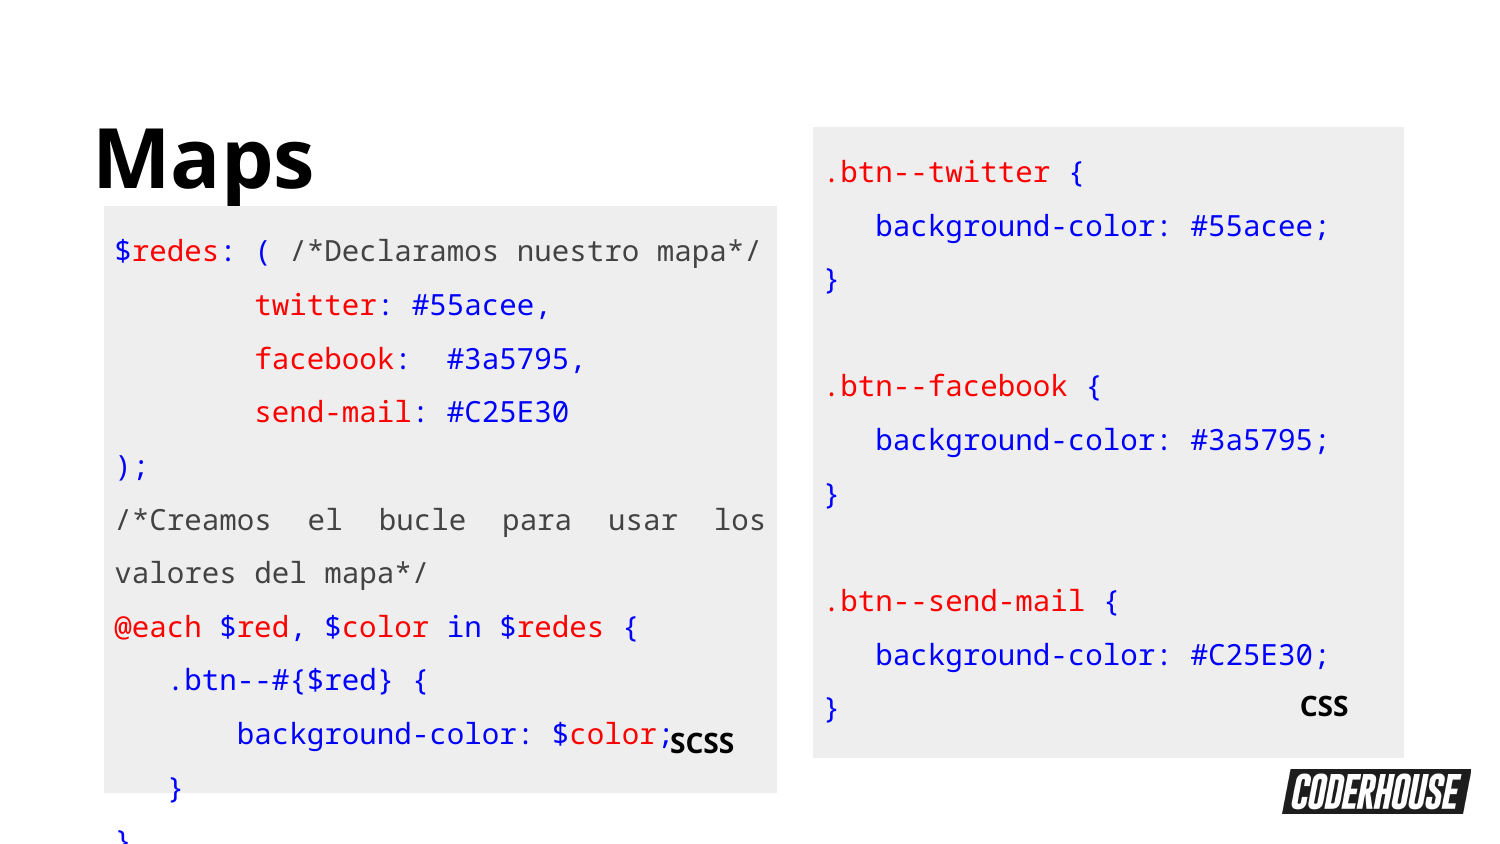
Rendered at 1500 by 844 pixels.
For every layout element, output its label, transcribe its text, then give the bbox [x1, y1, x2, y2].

text_box CSS [1285, 670, 1436, 735]
picture [1281, 769, 1471, 814]
text_box Maps [77, 101, 1414, 222]
table_header $redes: ( /*Declaramos nuestro mapa*/ twitter: #55acee, facebook: #3a5795, send-mail: #C25E30 ); /*Creamos el bucle para usar los valores del mapa*/ @each $red, $color in $redes { .btn--#{$red} { background-color: $color; } } [104, 206, 777, 793]
table_header .btn--twitter { background-color: #55acee; } .btn--facebook { background-color: #3a5795; } .btn--send-mail { background-color: #C25E30; } [813, 127, 1404, 758]
text_box SCSS [655, 707, 807, 772]
